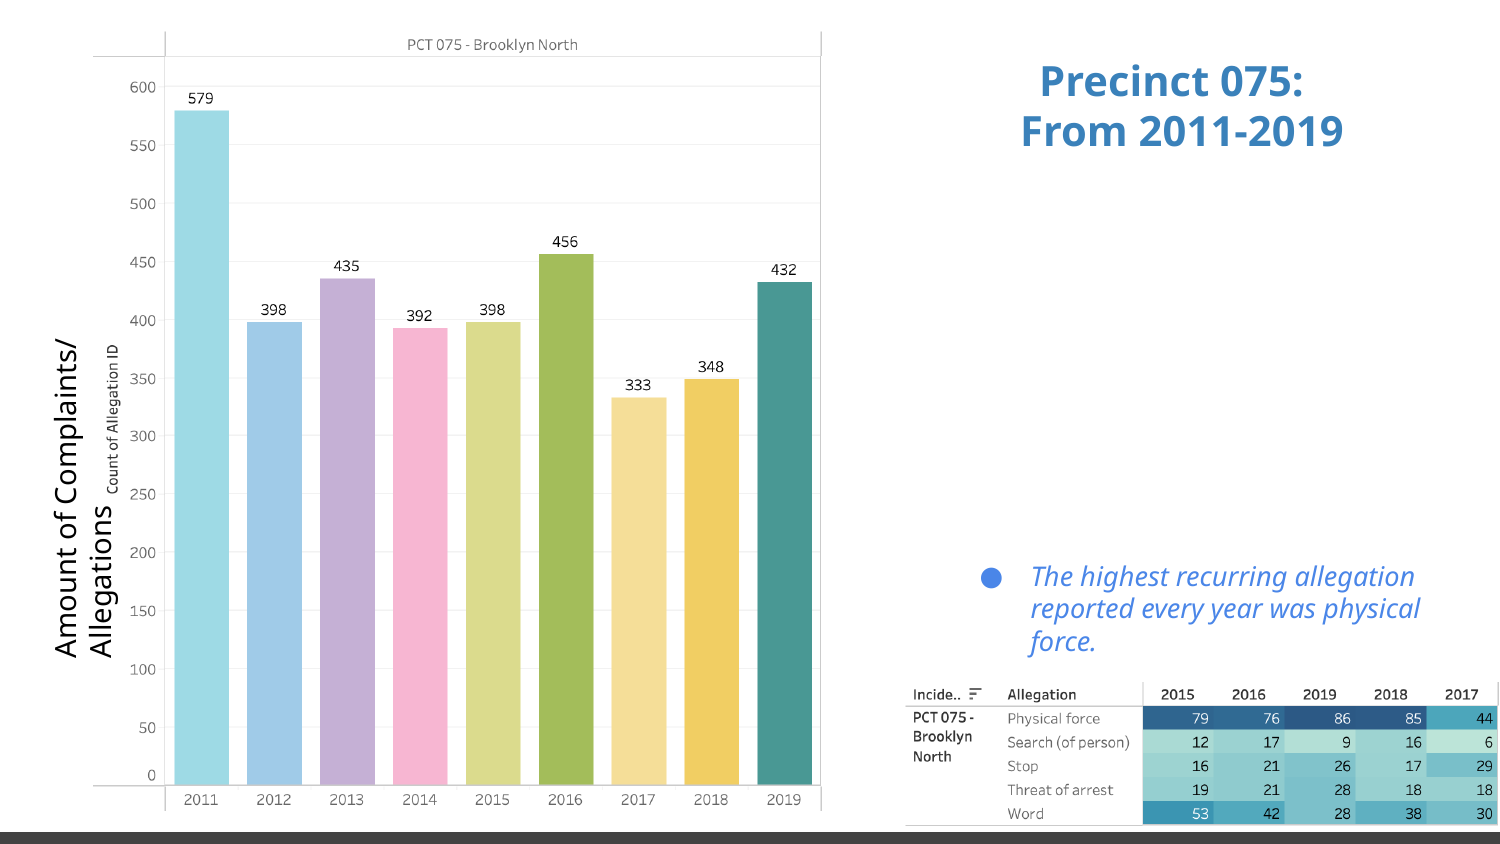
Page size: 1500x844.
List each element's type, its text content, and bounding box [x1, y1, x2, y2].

text_box Precinct 075: From 2011-2019 [918, 39, 1447, 170]
picture [83, 24, 1500, 828]
text_box Amount of Complaints/ Allegations [31, 170, 77, 673]
text_box The highest recurring allegation reported every year was physical force. [940, 544, 1459, 671]
text_box [950, 105, 1433, 171]
